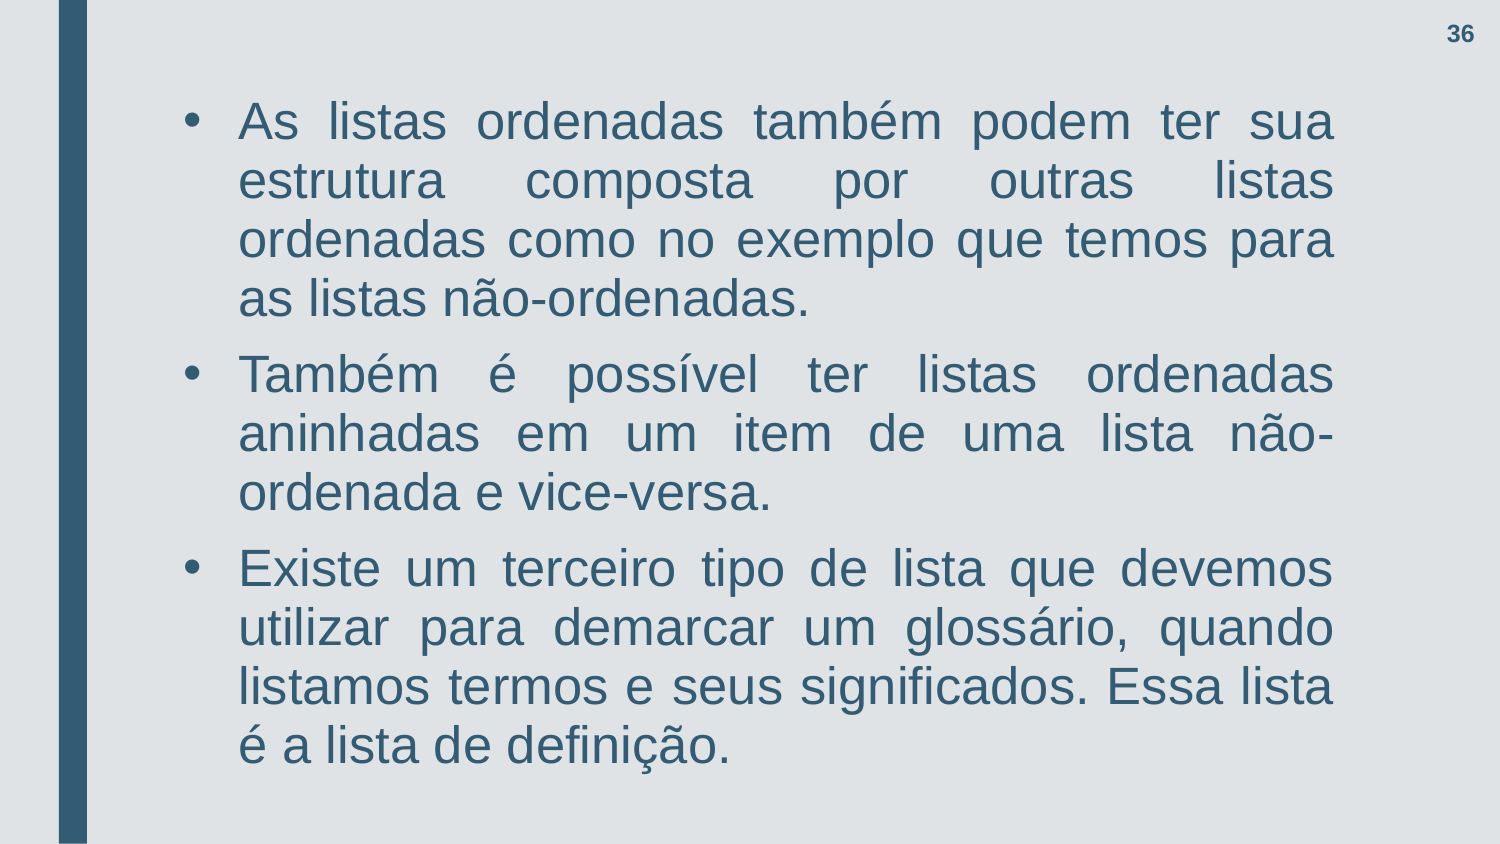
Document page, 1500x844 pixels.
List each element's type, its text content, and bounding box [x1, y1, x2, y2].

list As listas ordenadas também podem ter sua estrutura composta por outras listas ordenadas como no exemplo que temos para as listas não-ordenadas. Também é possível ter listas ordenadas aninhadas em um item de uma lista não-ordenada e vice-versa. Existe um terceiro tipo de lista que devemos utilizar para demarcar um glossário, quando listamos termos e seus significados. Essa lista é a lista de definição. [168, 84, 1351, 789]
slide_number 36 [1293, 7, 1490, 58]
